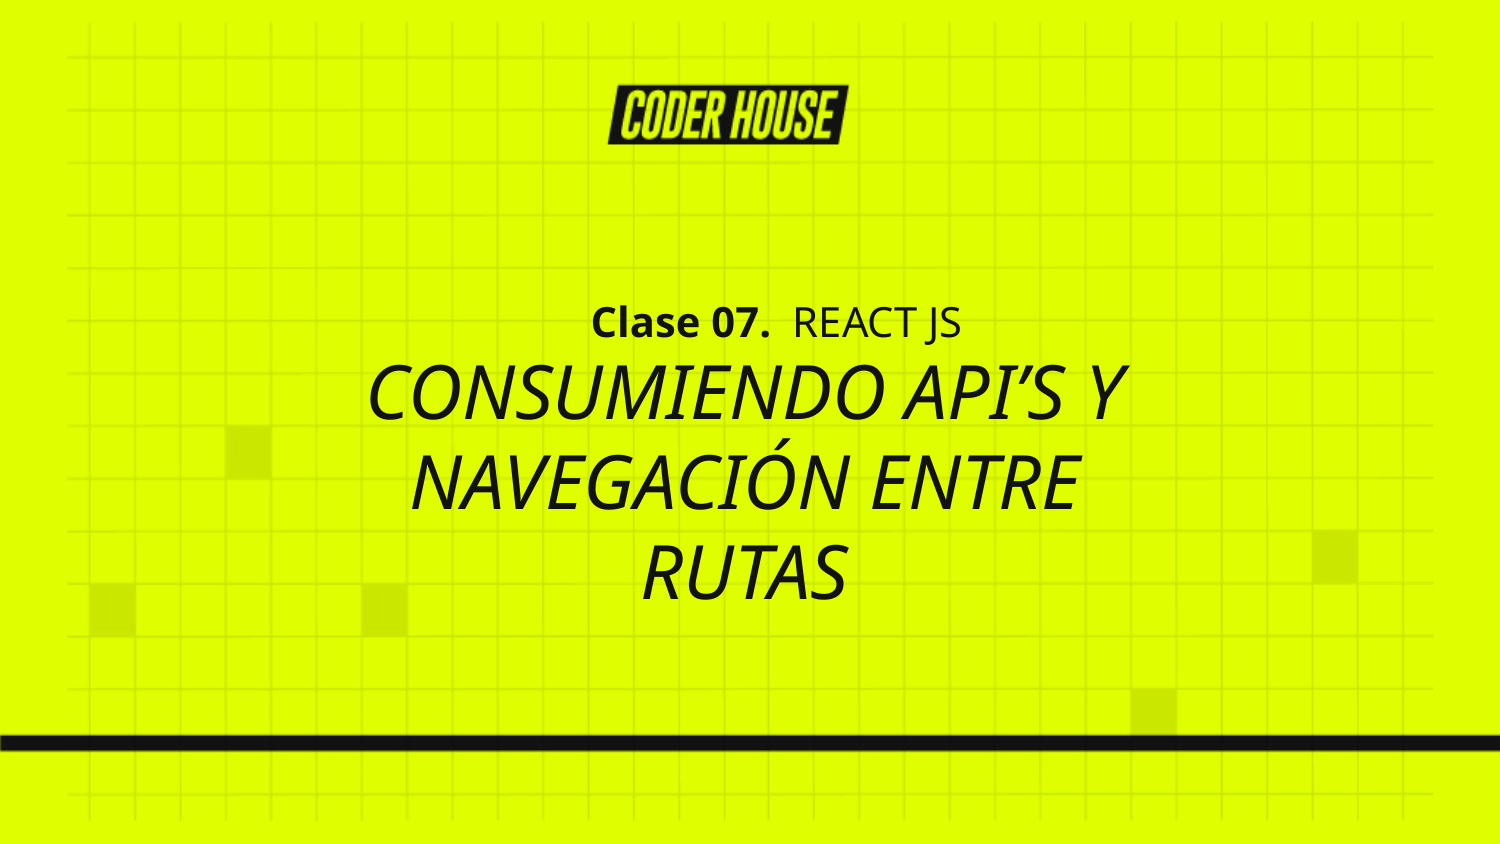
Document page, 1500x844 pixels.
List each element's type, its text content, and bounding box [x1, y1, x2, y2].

text_box [115, 718, 400, 797]
picture [0, 0, 1500, 844]
text_box Clase 07. REACT JS [267, 269, 1233, 348]
text_box CONSUMIENDO API’S Y NAVEGACIÓN ENTRE RUTAS [331, 348, 1158, 434]
